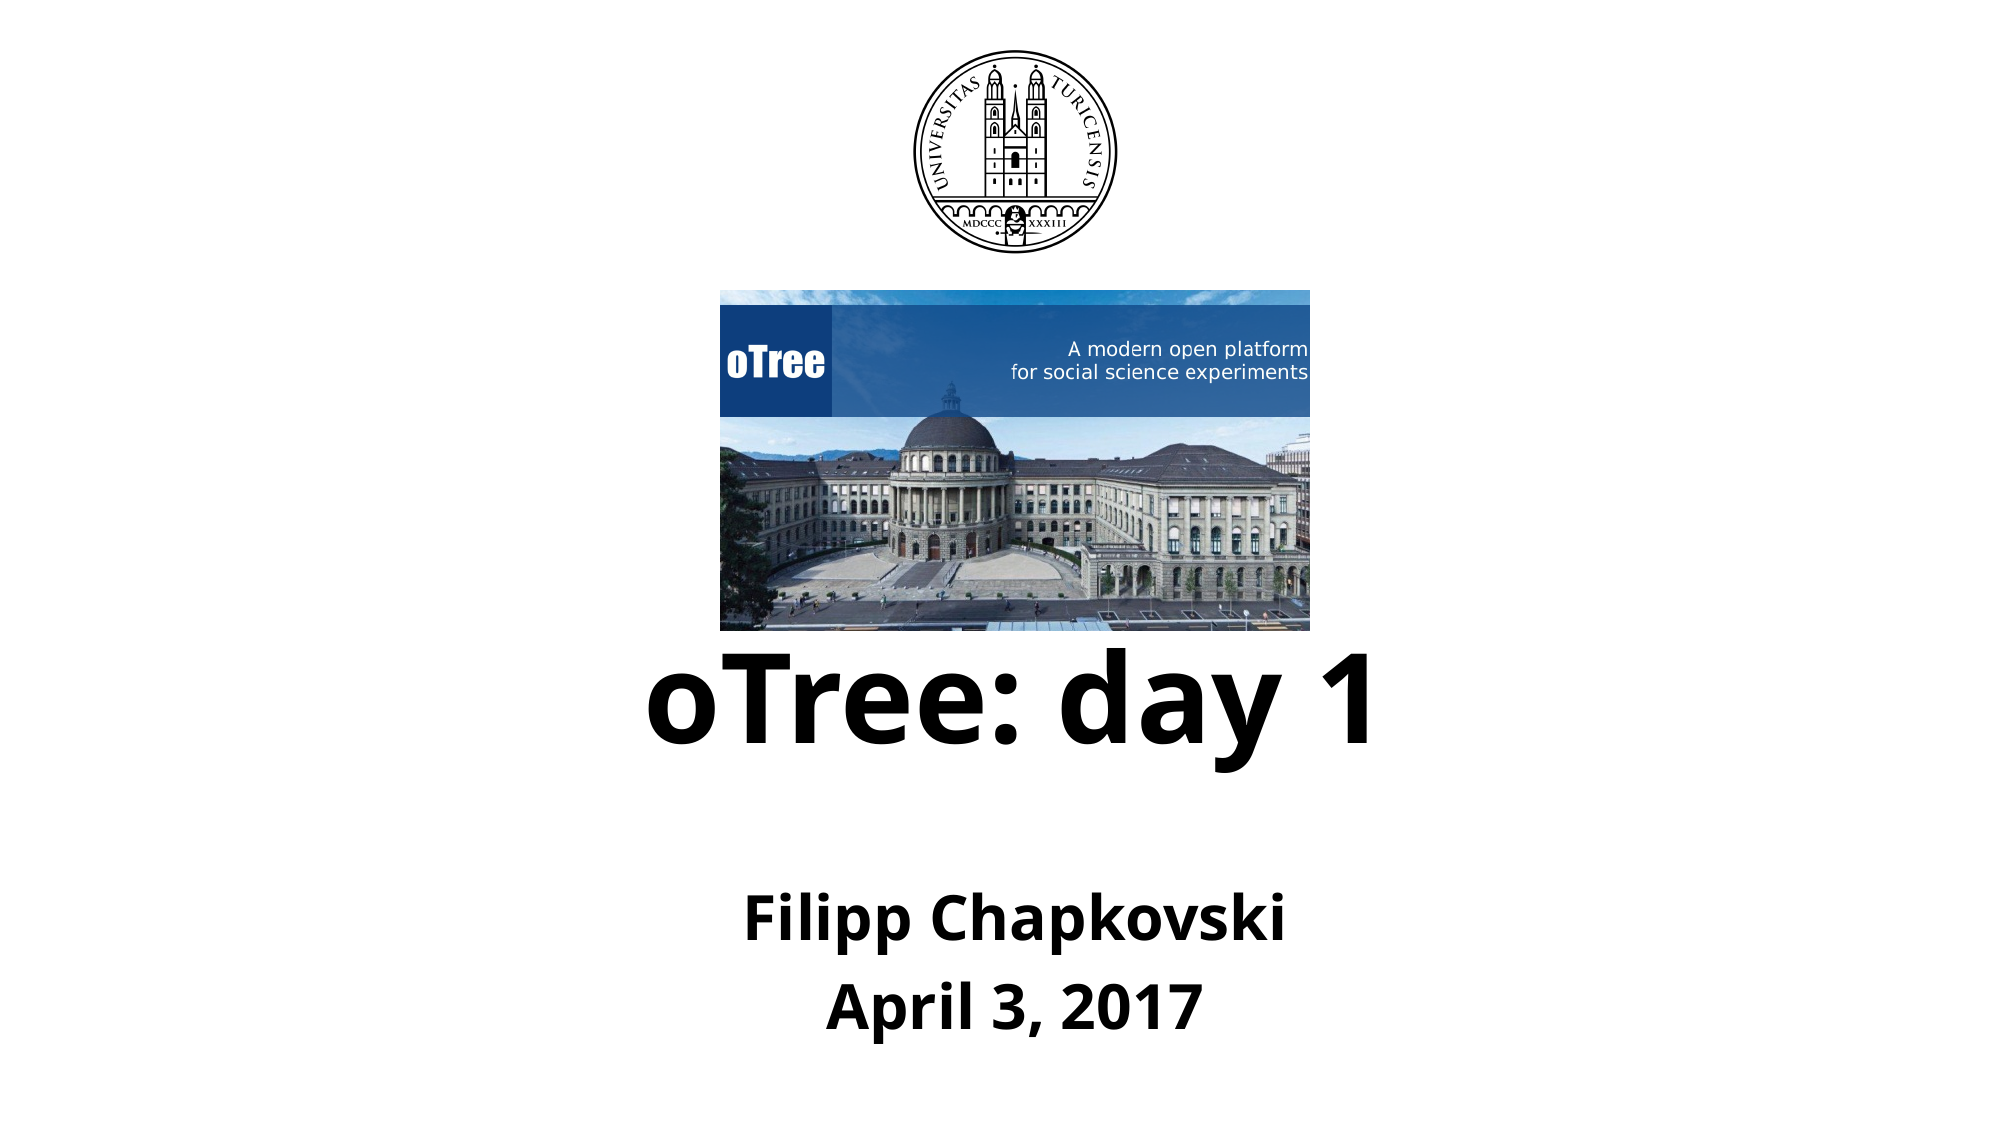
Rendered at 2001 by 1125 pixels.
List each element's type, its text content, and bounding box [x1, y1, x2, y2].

picture [720, 290, 1310, 631]
title oTree: day 1 [265, 170, 1766, 913]
picture [908, 45, 1122, 257]
subtitle Filipp Chapkovski April 3, 2017 [265, 913, 1766, 1051]
